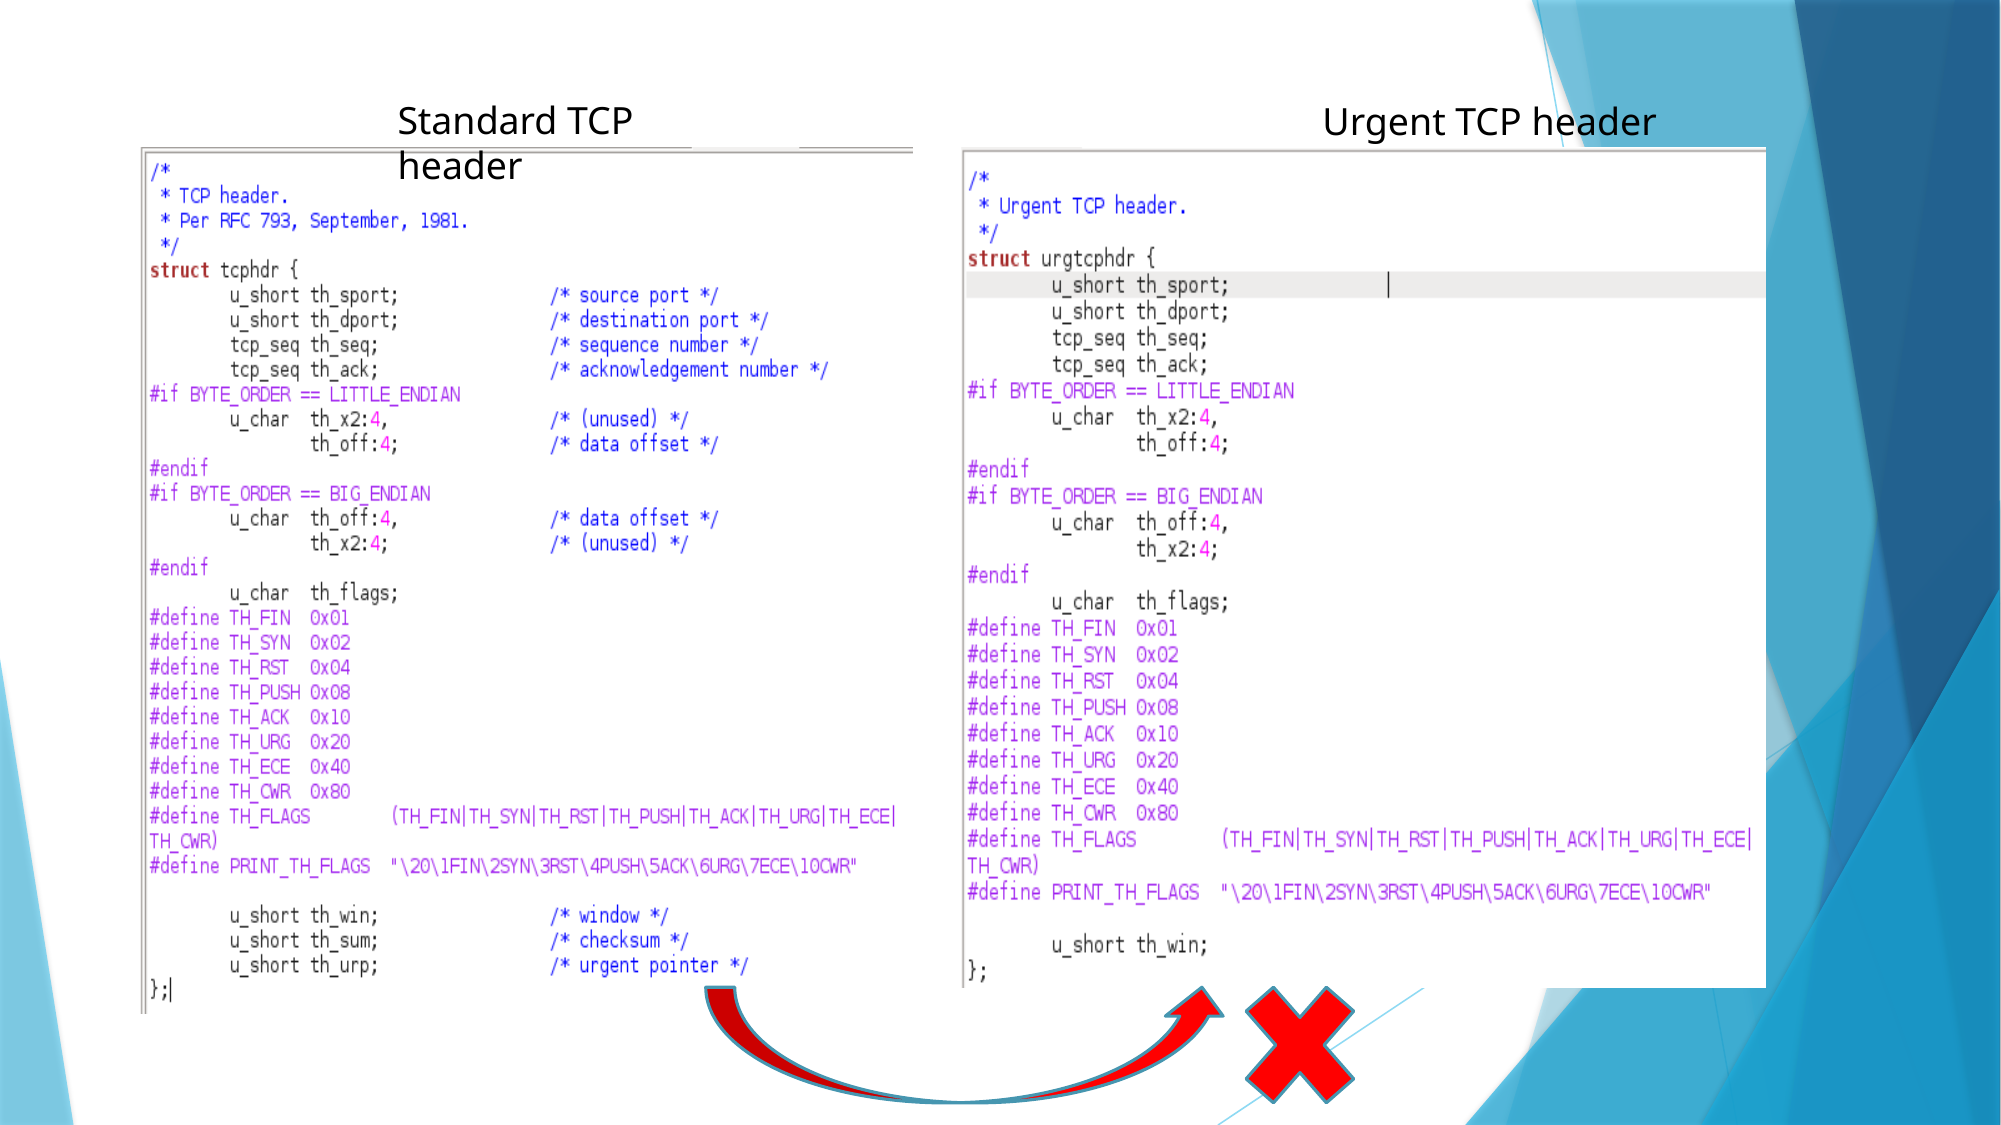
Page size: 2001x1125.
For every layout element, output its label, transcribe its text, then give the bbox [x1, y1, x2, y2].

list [140, 147, 914, 1014]
text_box [1244, 997, 1355, 1104]
text_box Standard TCP header [382, 89, 777, 146]
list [959, 147, 1767, 988]
title How? [137, 59, 1863, 75]
text_box [715, 997, 1225, 1105]
text_box Urgent TCP header [1307, 90, 1672, 146]
